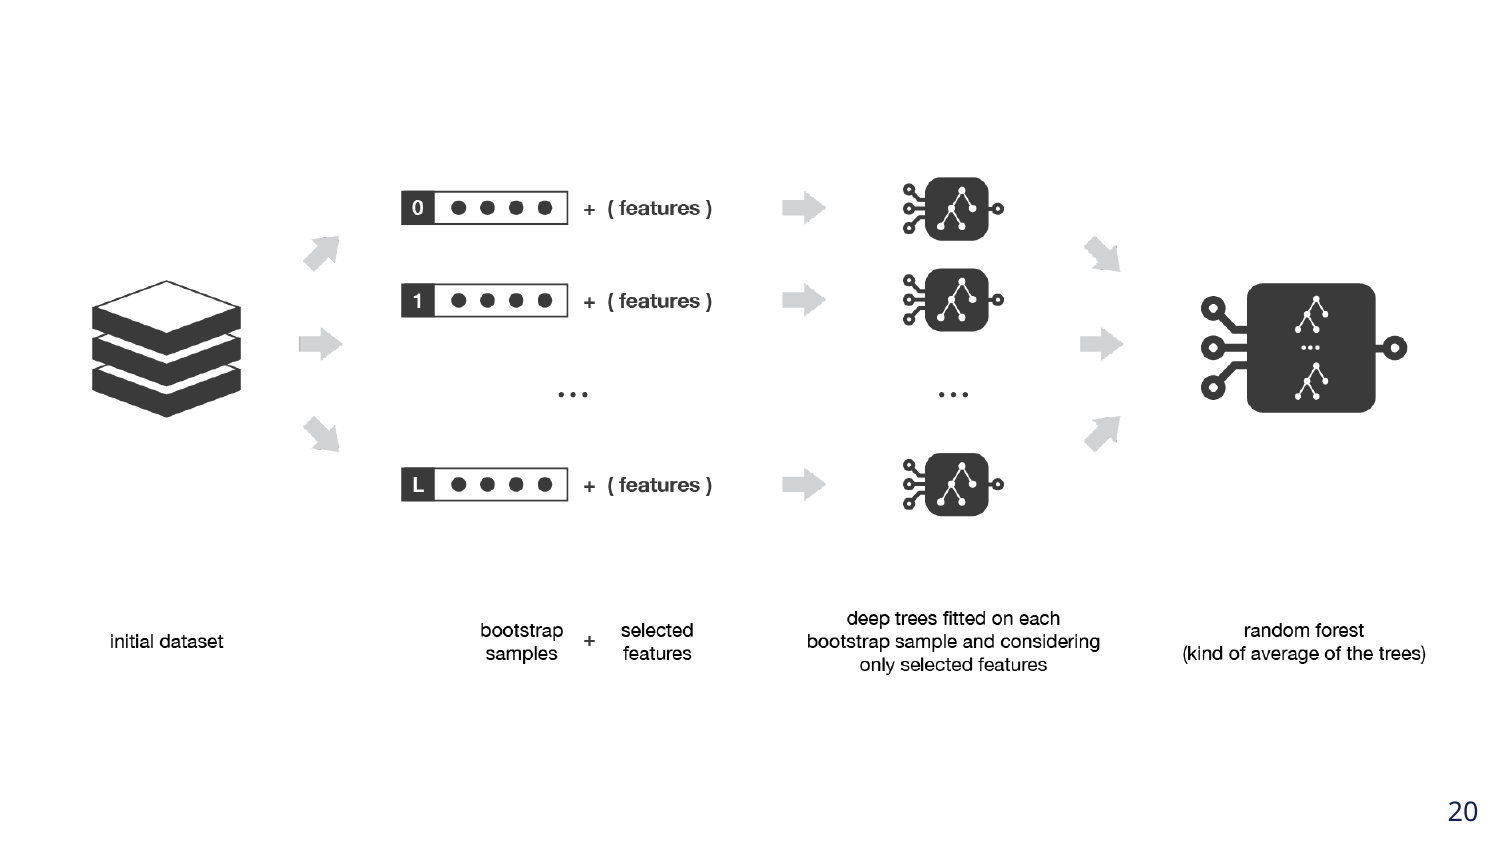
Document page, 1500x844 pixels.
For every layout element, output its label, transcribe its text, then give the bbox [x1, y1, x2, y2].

slide_number ‹#› [1403, 779, 1494, 844]
picture [24, 110, 1476, 723]
